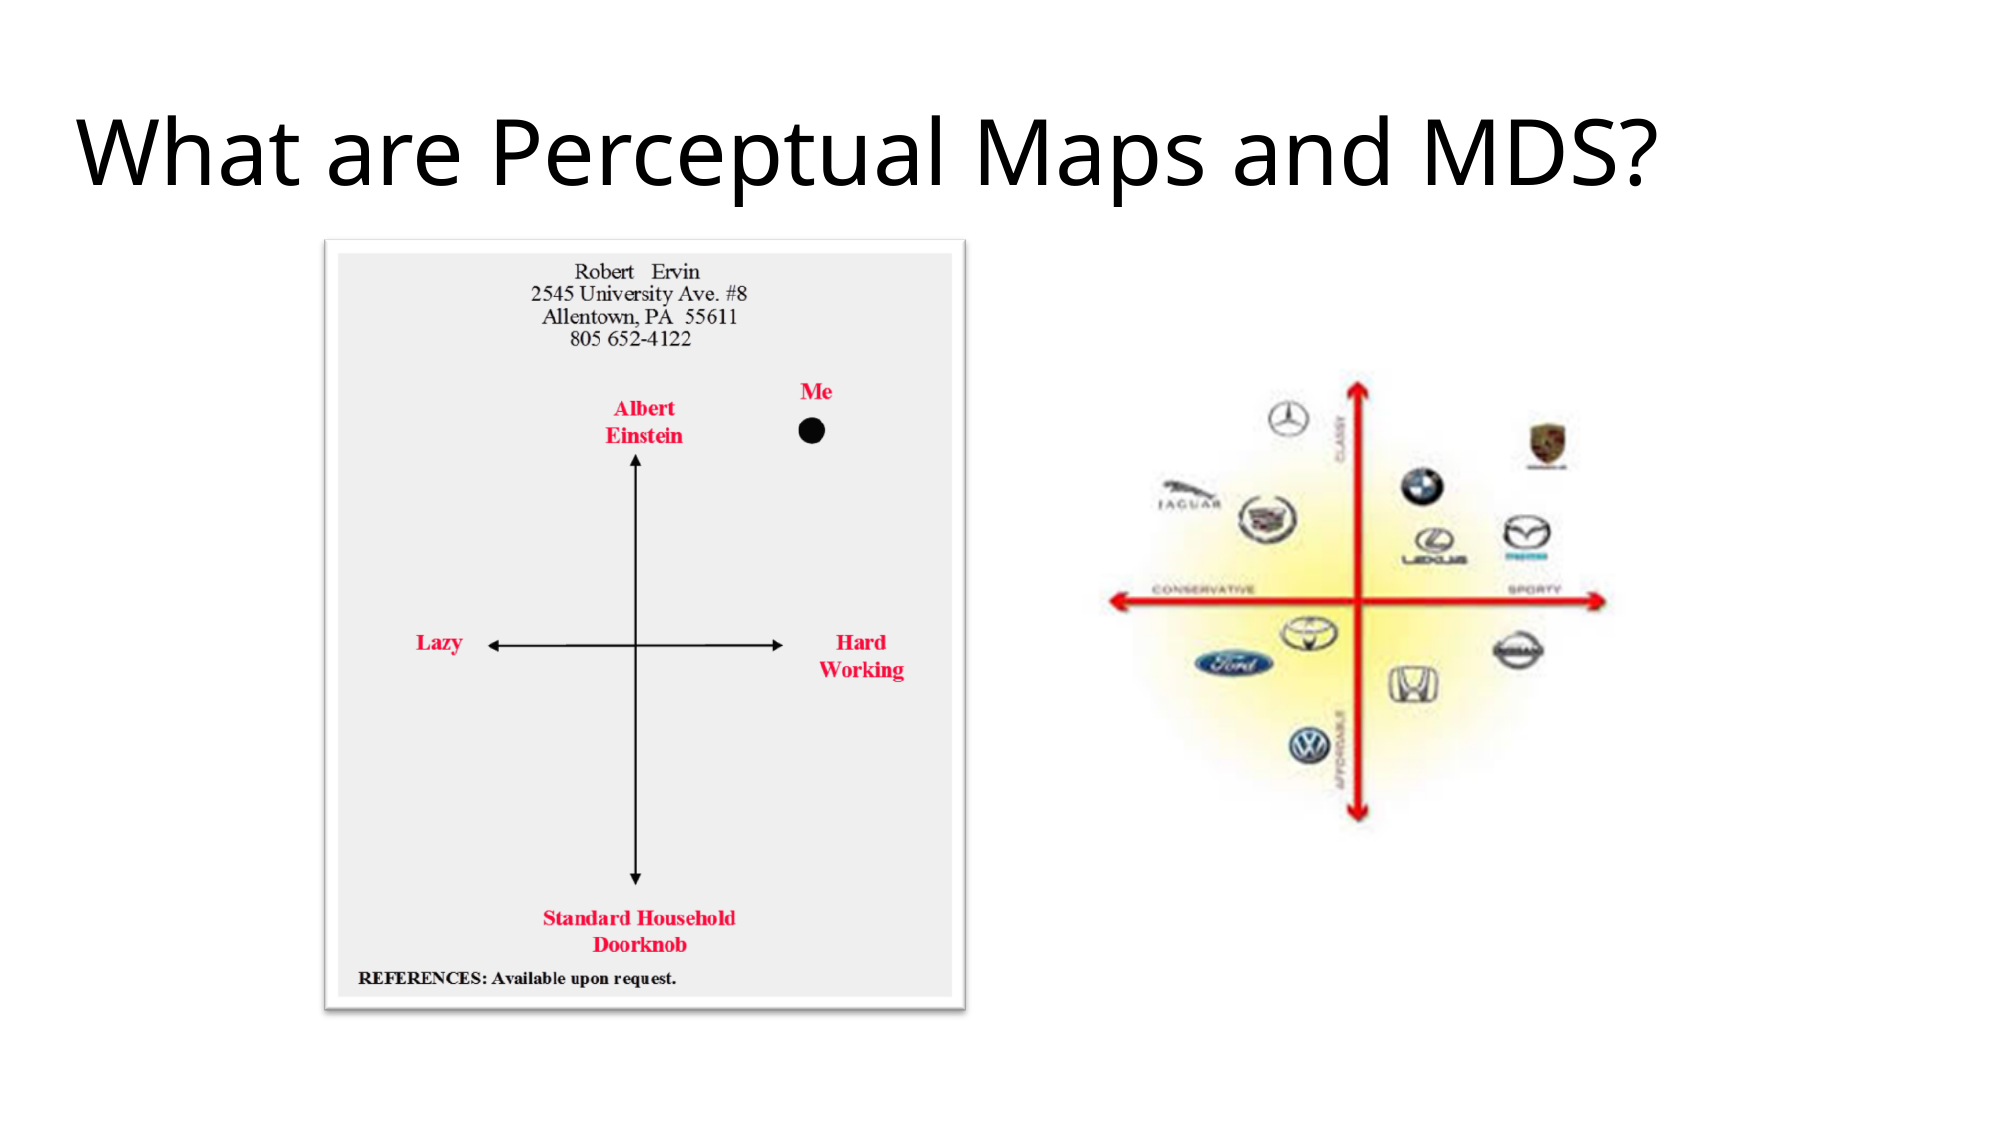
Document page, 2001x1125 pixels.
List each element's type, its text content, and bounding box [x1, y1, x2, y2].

title What are Perceptual Maps and MDS? [60, 37, 1940, 213]
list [1082, 349, 1638, 846]
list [313, 231, 975, 1023]
